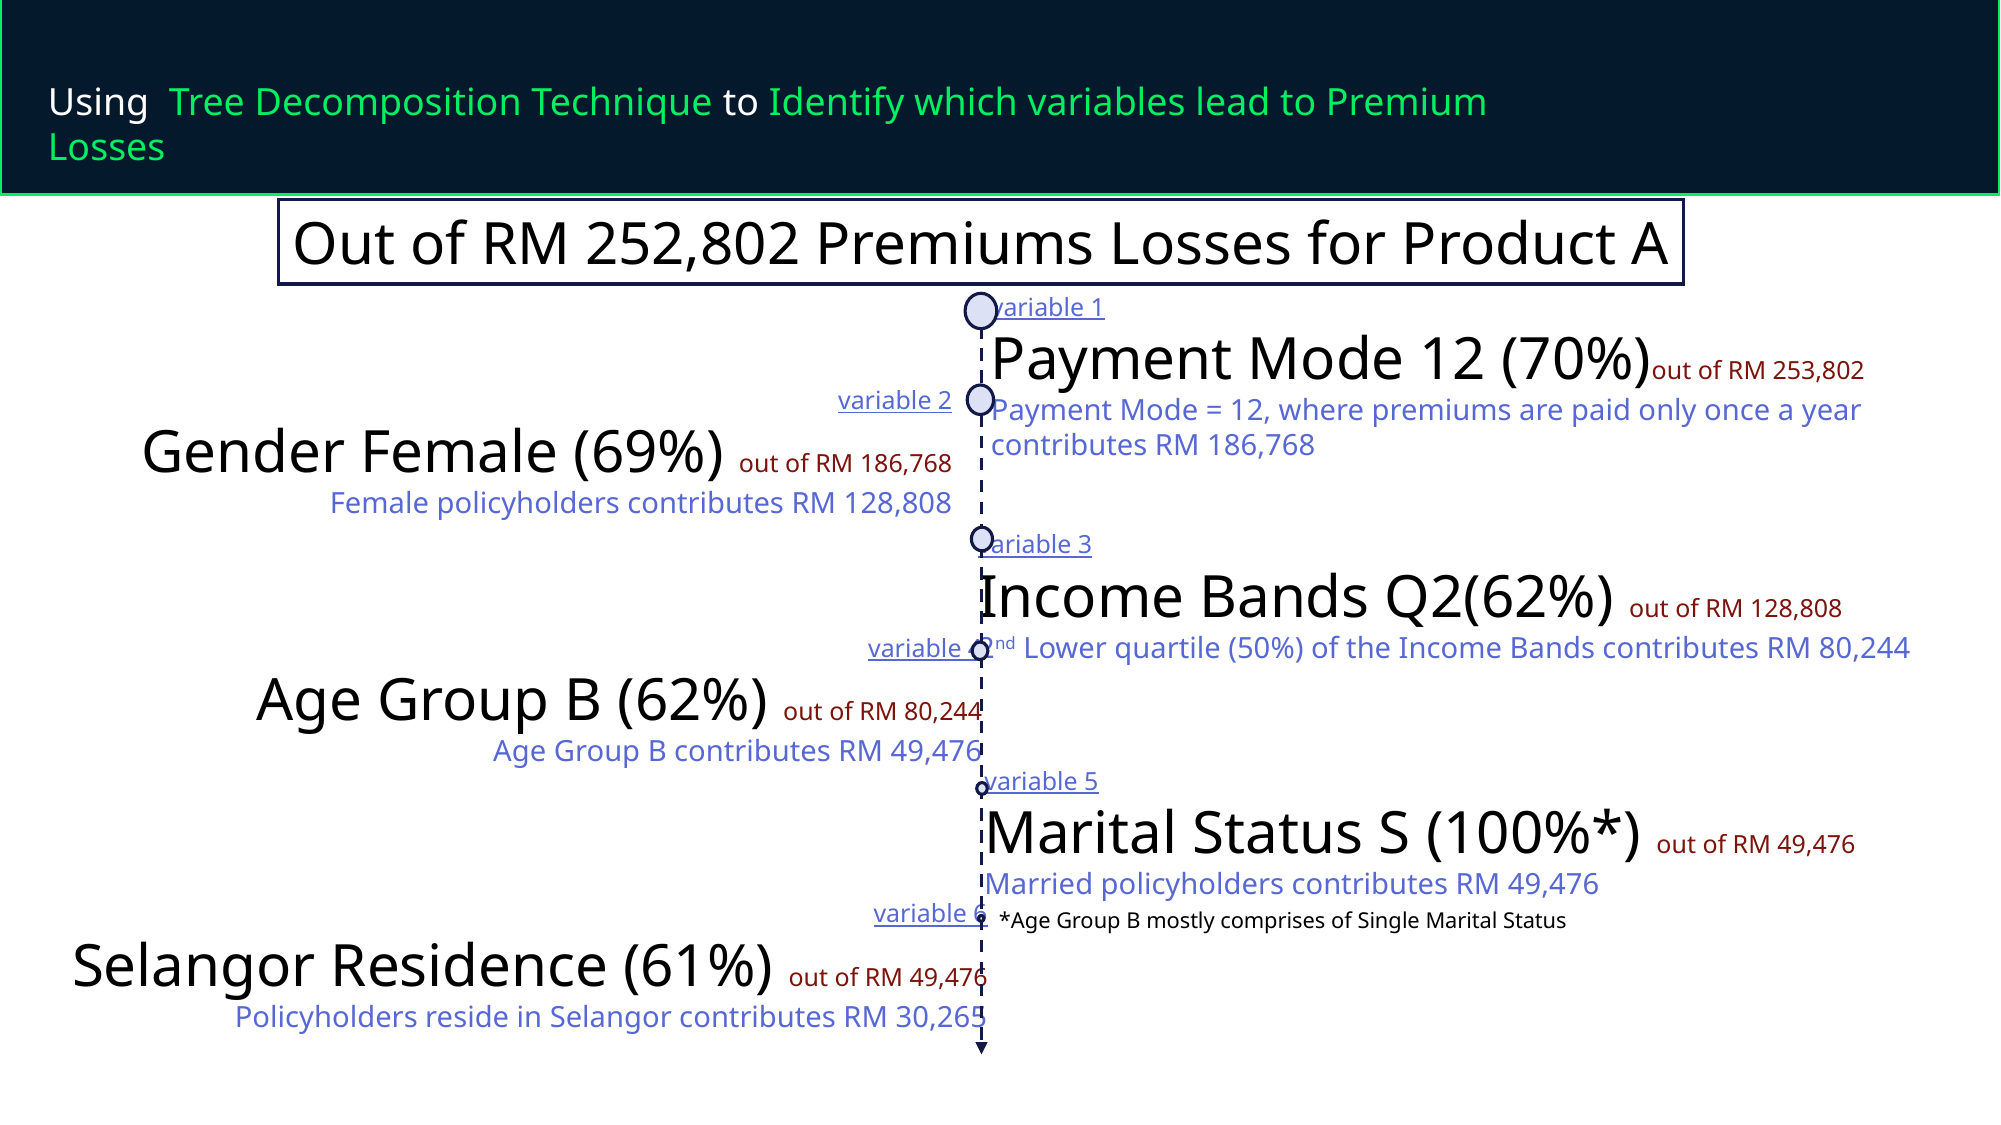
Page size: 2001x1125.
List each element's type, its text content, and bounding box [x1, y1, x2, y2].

text_box variable 6 Selangor Residence (61%) out of RM 49,476 Policyholders reside in Selangor contributes RM 30,265 [57, 890, 964, 1041]
text_box variable 1 Payment Mode 12 (70%)out of RM 253,802 Payment Mode = 12, where premiums are paid only once a year contributes RM 186,768 [976, 283, 1880, 469]
text_box [0, 0, 2000, 196]
text_box *Age Group B mostly comprises of Single Marital Status [1003, 899, 1583, 941]
text_box Out of RM 252,802 Premiums Losses for Product A [277, 198, 1685, 286]
text_box variable 2 Gender Female (69%) out of RM 186,768 Female policyholders contributes RM 128,808 [126, 377, 964, 527]
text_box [964, 292, 998, 1055]
text_box variable 3 Income Bands Q2(62%) out of RM 128,808 2nd Lower quartile (50%) of the Income Bands contributes RM 80,244 [998, 521, 1926, 672]
text_box Using Tree Decomposition Technique to Identify which variables lead to Premium Losses [33, 70, 1602, 176]
text_box variable 4 Age Group B (62%) out of RM 80,244 Age Group B contributes RM 49,476 [241, 624, 964, 775]
text_box variable 5 Marital Status S (100%*) out of RM 49,476 Married policyholders contributes RM 49,476 [998, 758, 1871, 908]
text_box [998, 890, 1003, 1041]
